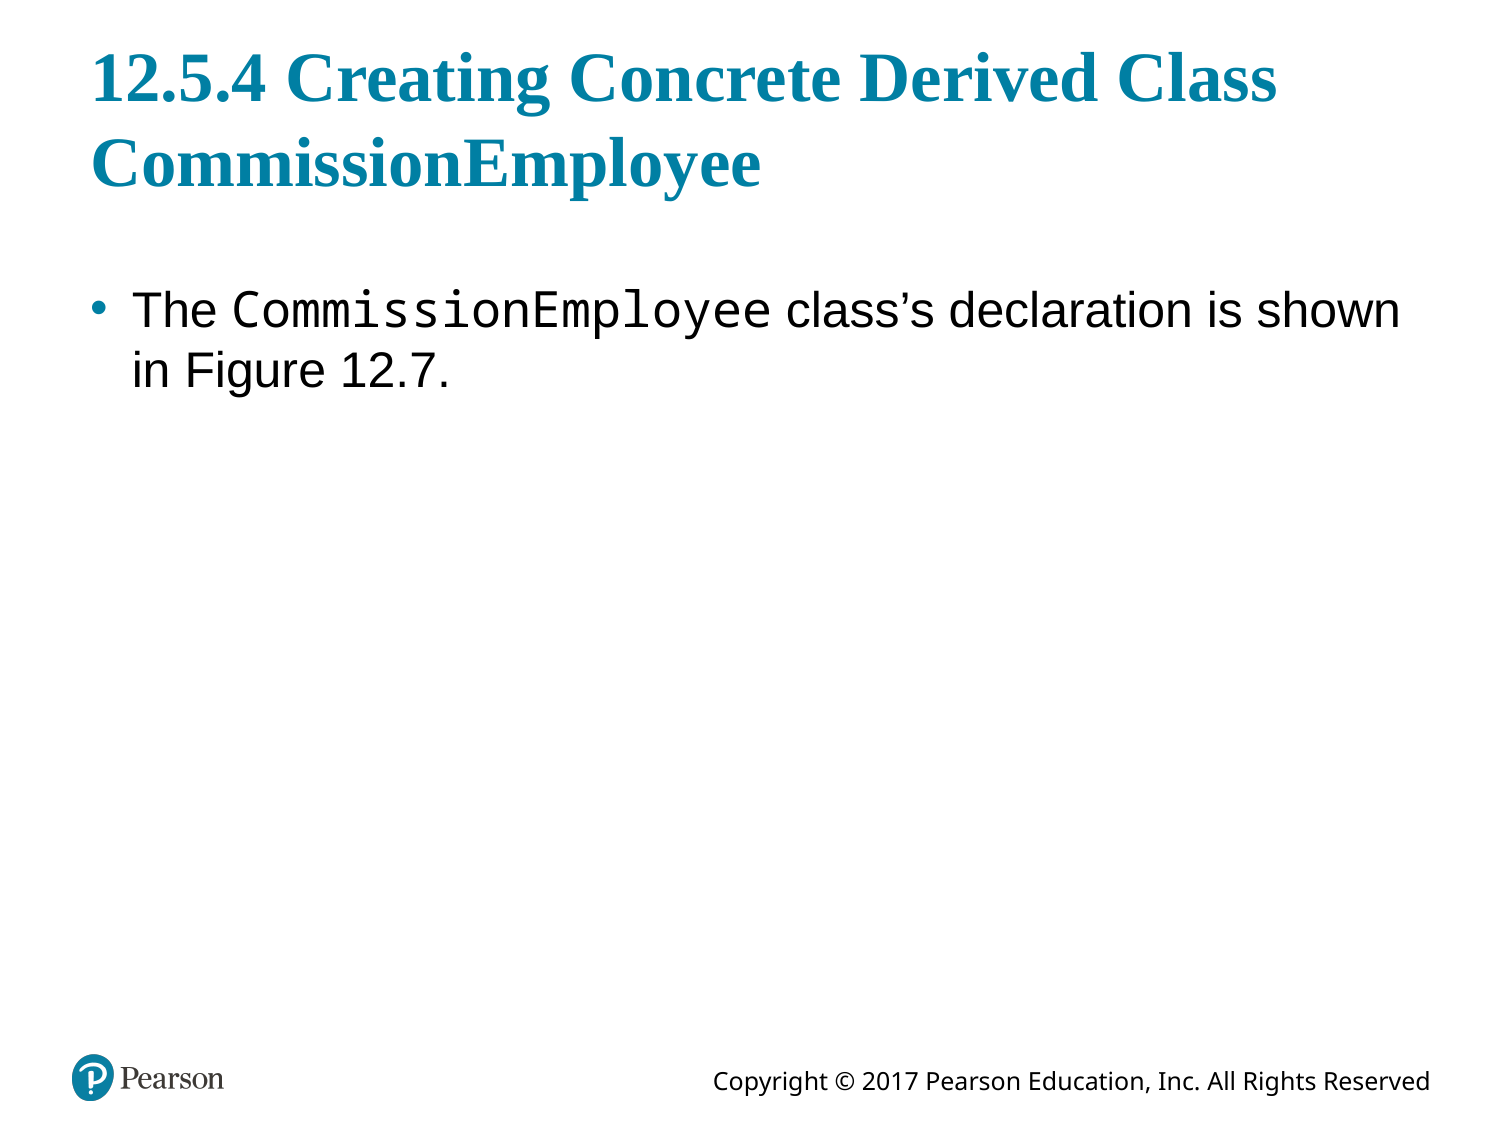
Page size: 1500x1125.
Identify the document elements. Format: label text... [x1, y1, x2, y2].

picture [98, 1054, 224, 1101]
picture [80, 1063, 106, 1088]
title 12.5.4 Creating Concrete Derived Class CommissionEmployee [75, 35, 1425, 216]
picture [72, 1087, 83, 1101]
list The CommissionEmployee class’s declaration is shown in Figure 12.7. [75, 262, 1425, 1005]
picture [72, 1054, 88, 1070]
